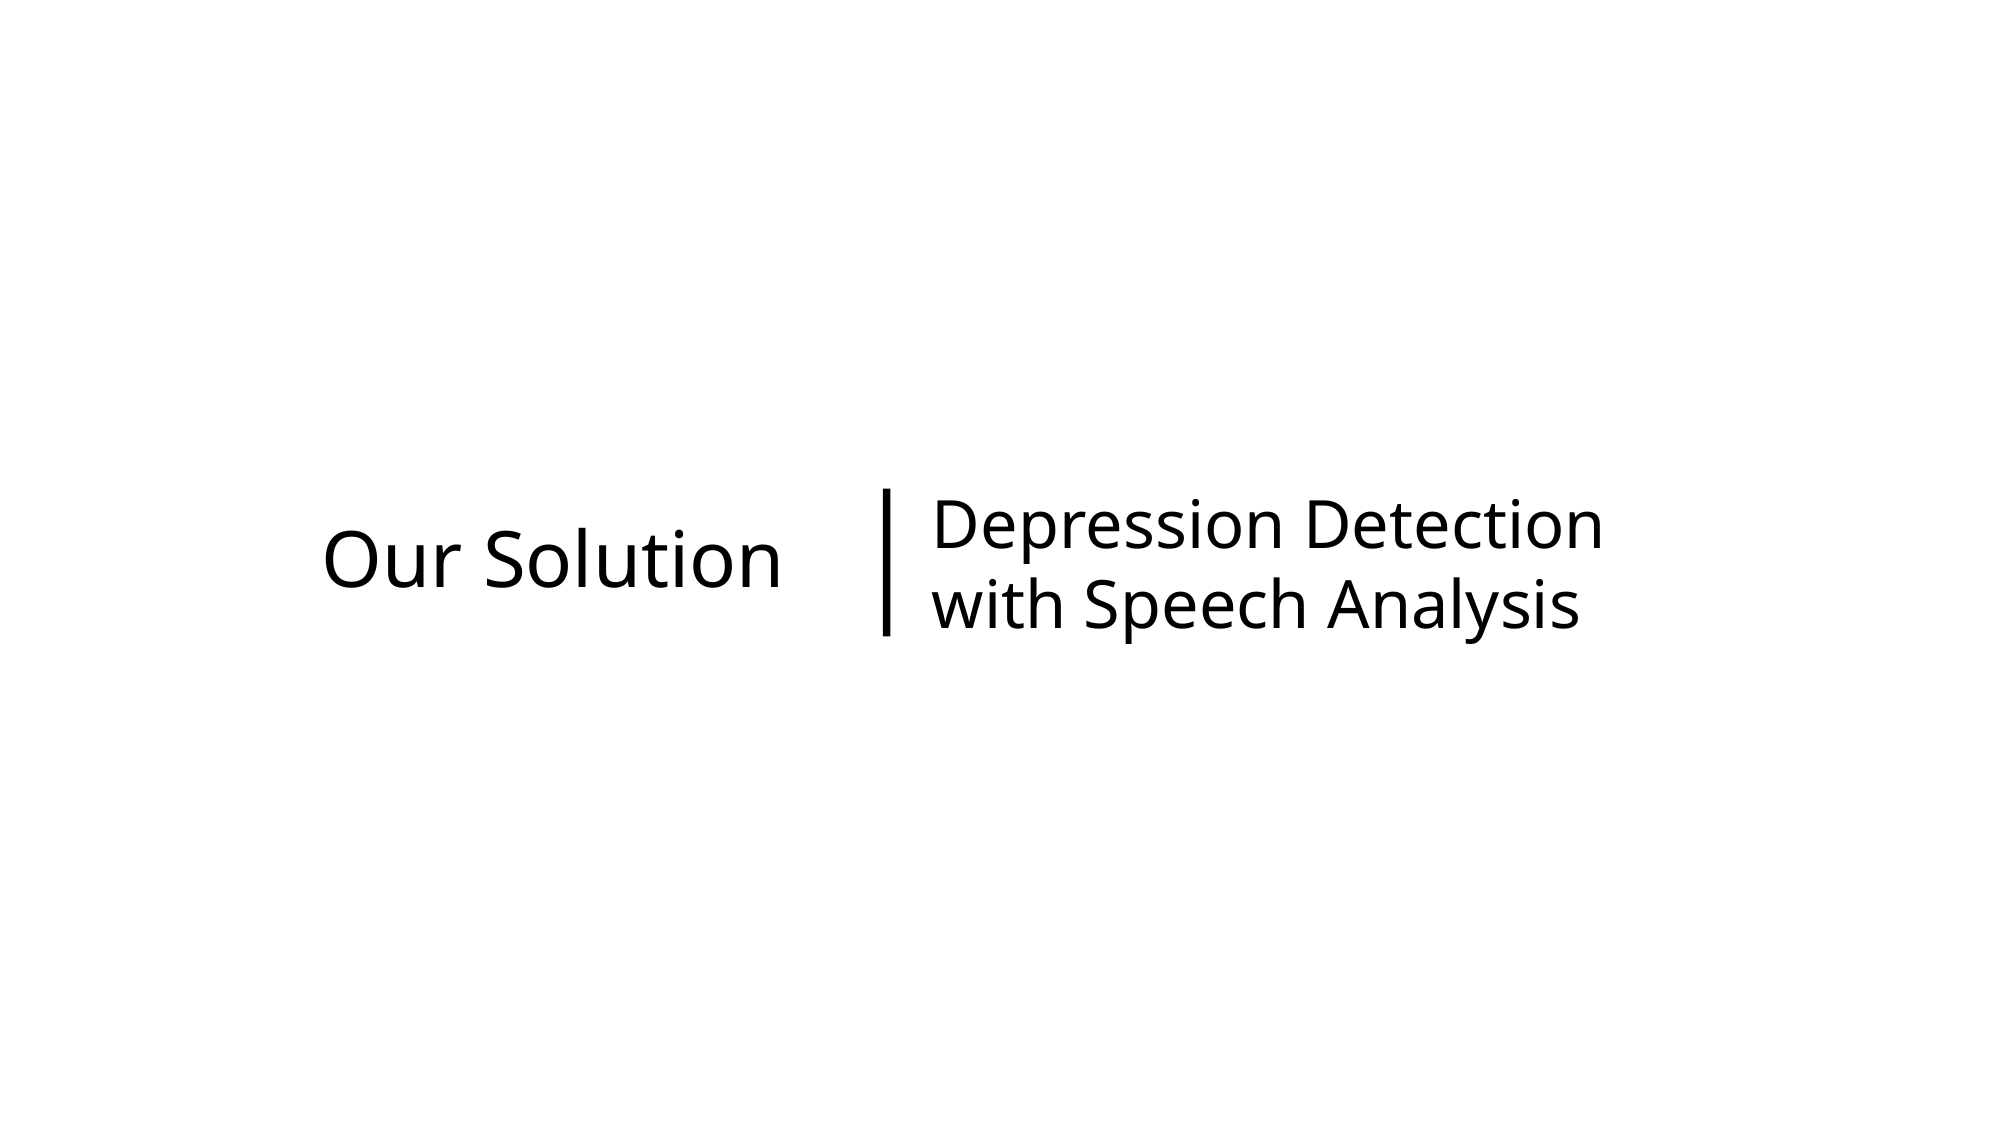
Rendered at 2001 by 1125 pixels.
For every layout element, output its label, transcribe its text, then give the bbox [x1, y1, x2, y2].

text_box [253, 443, 892, 682]
text_box [882, 488, 892, 637]
title Our Solution [306, 488, 882, 637]
text_box Depression Detection with Speech Analysis [917, 474, 1622, 649]
